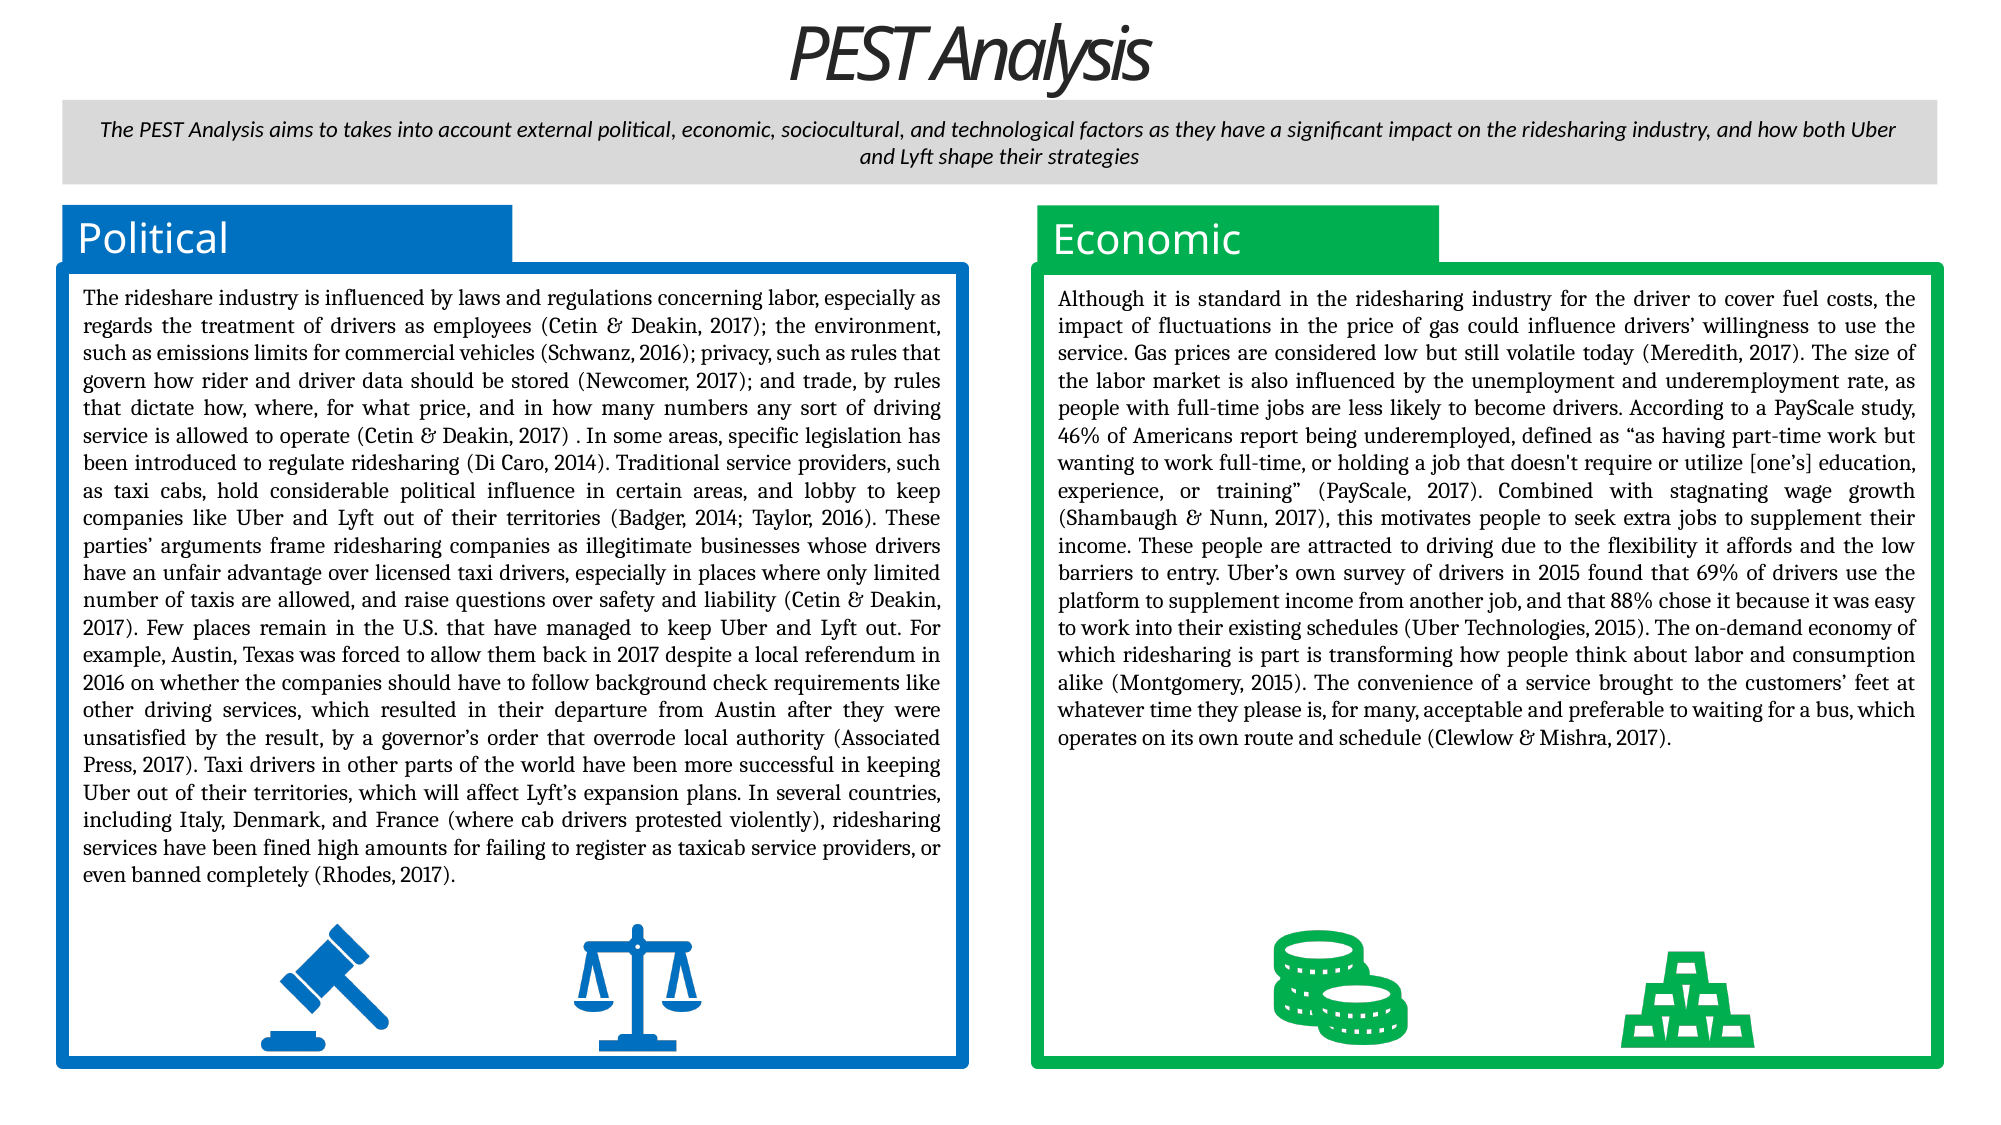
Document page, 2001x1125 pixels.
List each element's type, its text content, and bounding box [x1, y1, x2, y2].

picture [1262, 912, 1413, 1063]
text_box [62, 202, 963, 1063]
text_box The PEST Analysis aims to takes into account external political, economic, sociocultural, and technological factors as they have a significant impact on the ridesharing industry, and how both Uber and Lyft shape their strategies [62, 99, 1938, 185]
picture [1612, 924, 1763, 1076]
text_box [1037, 203, 1938, 1063]
picture [249, 912, 401, 1063]
text_box PEST Analysis [787, 0, 1210, 99]
picture [562, 912, 713, 1063]
